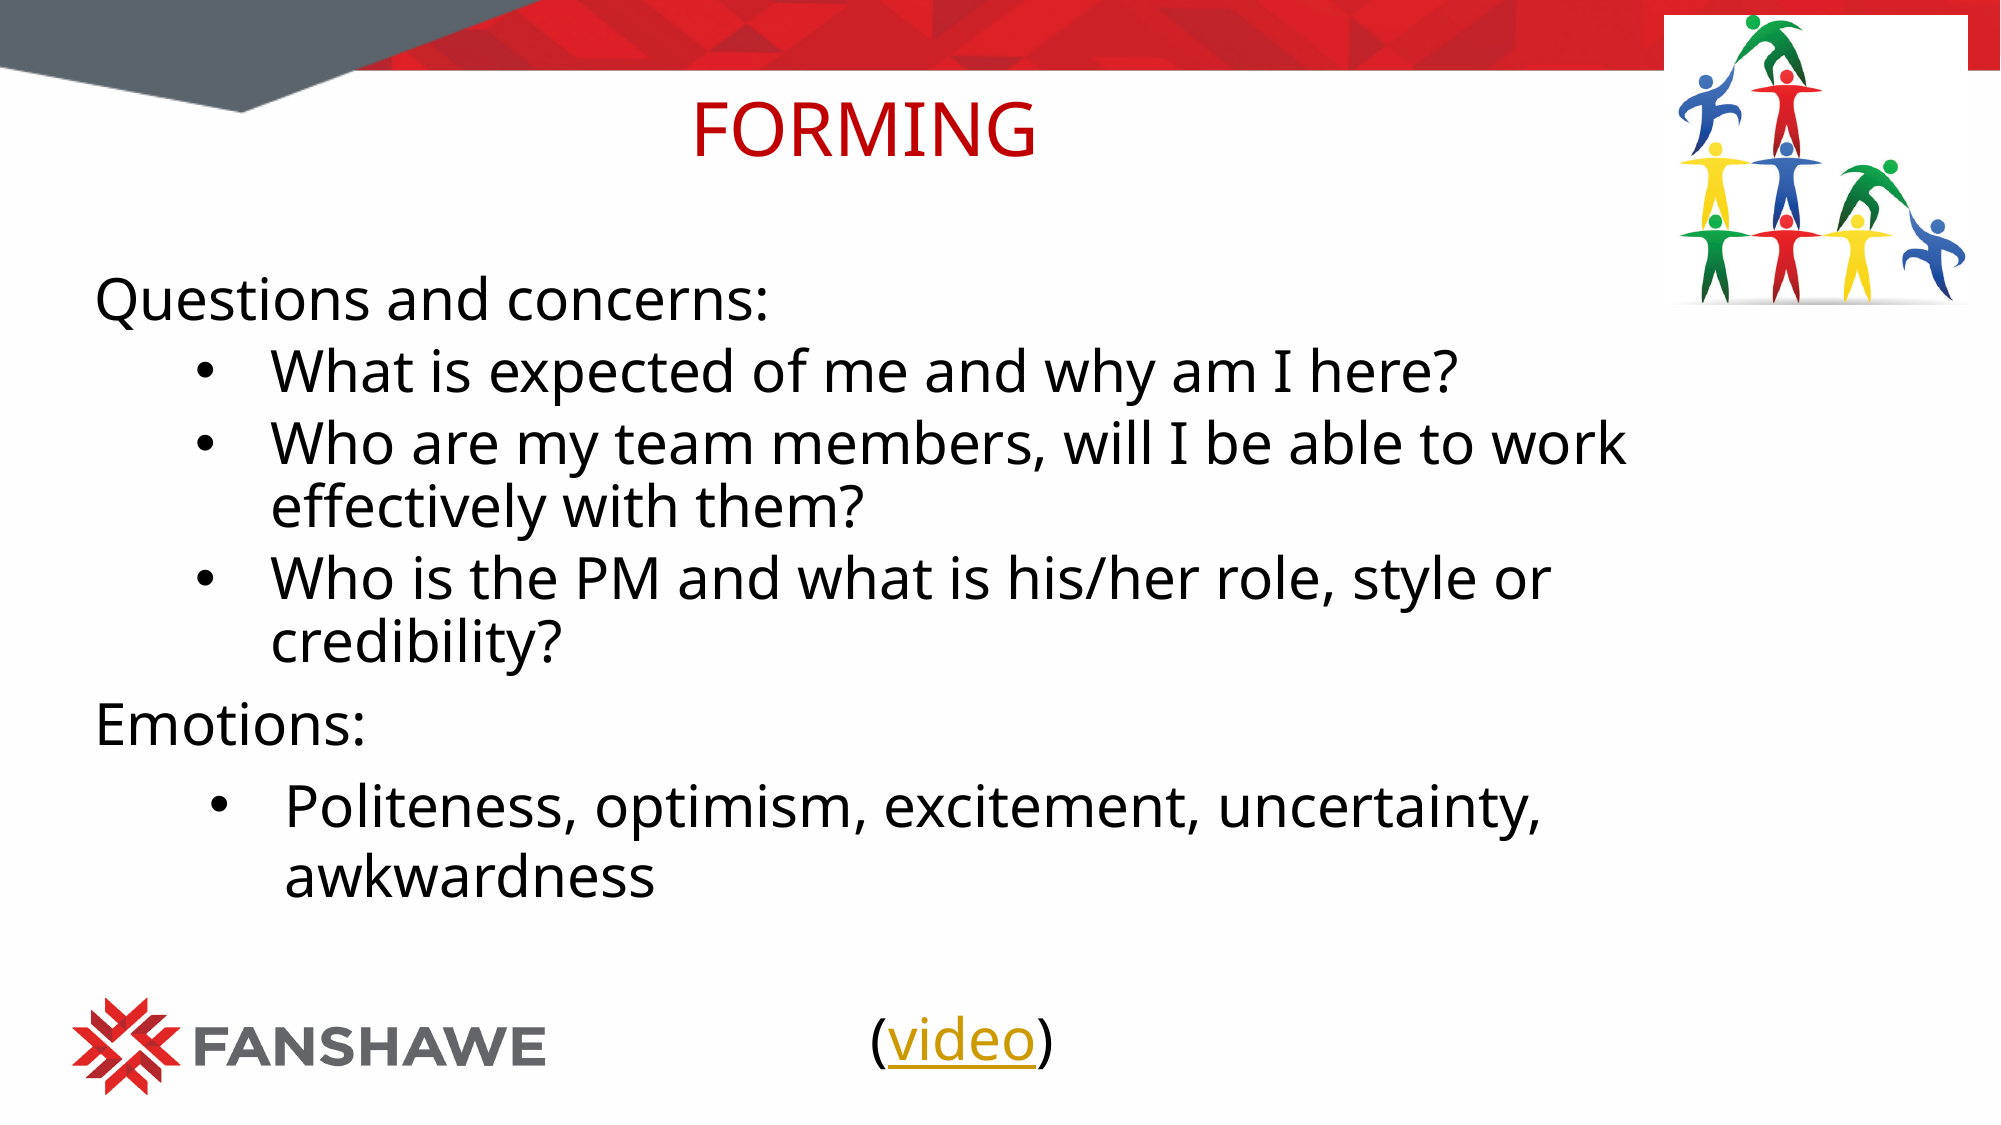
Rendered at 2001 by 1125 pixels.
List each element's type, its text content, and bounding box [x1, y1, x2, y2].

list Questions and concerns: What is expected of me and why am I here? Who are my team members, will I be able to work effectively with them? Who is the PM and what is his/her role, style or credibility? Emotions: Politeness, optimism, excitement, uncertainty, awkwardness (video) [79, 254, 1846, 1025]
title Forming [690, 80, 1647, 173]
picture [0, 0, 2001, 1125]
